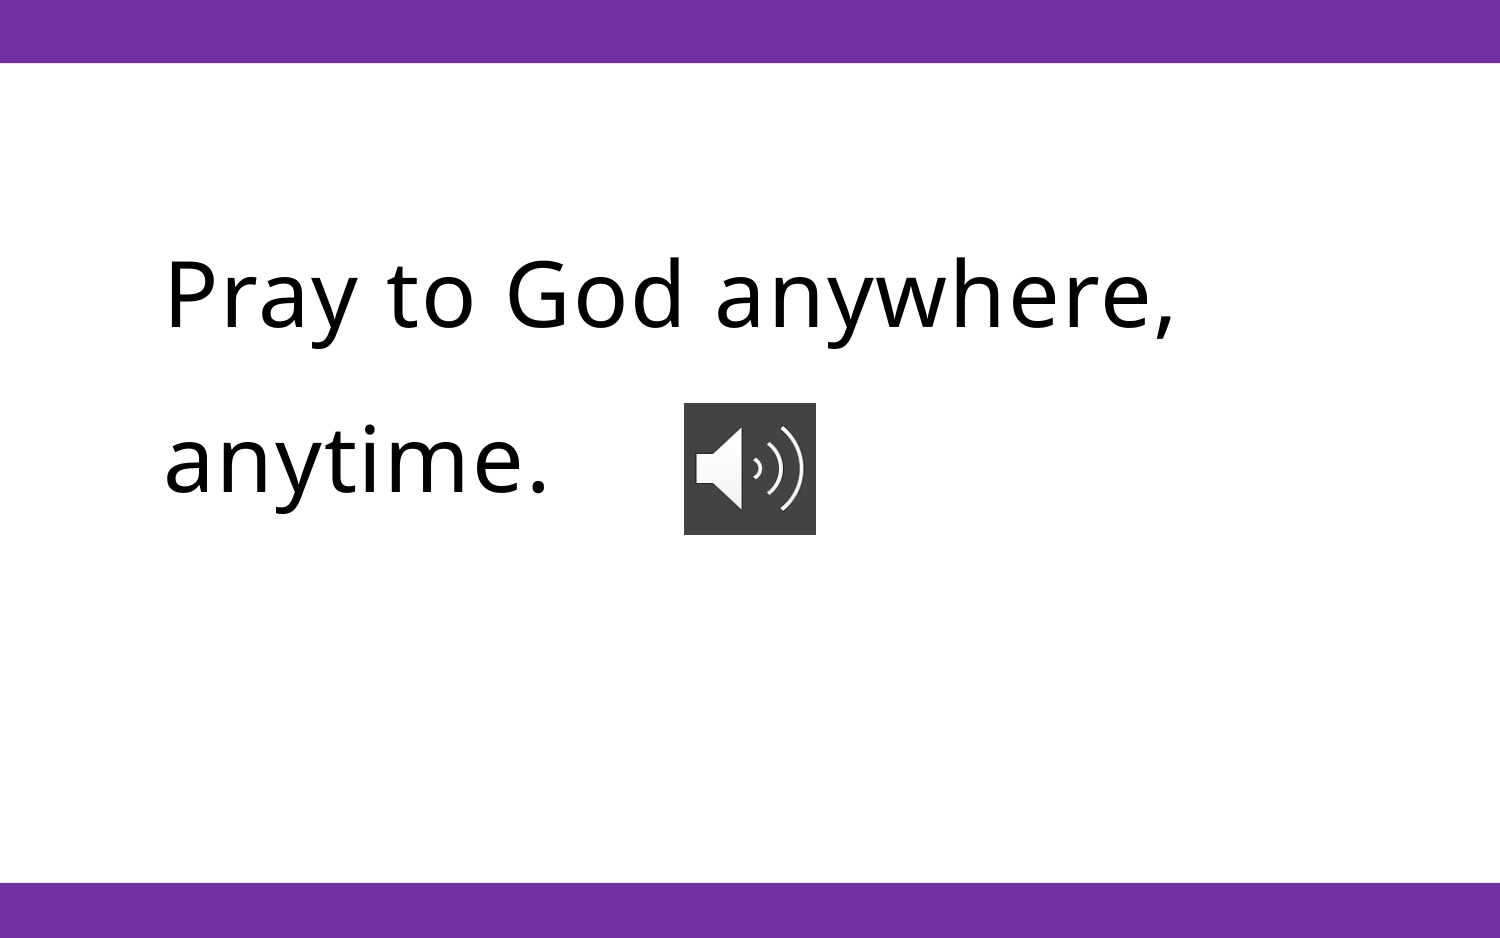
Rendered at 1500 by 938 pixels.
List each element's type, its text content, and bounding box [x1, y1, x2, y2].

list Pray to God anywhere, anytime. [148, 173, 1403, 548]
picture [683, 402, 817, 536]
text_box [0, 0, 1500, 64]
text_box [0, 882, 1500, 938]
